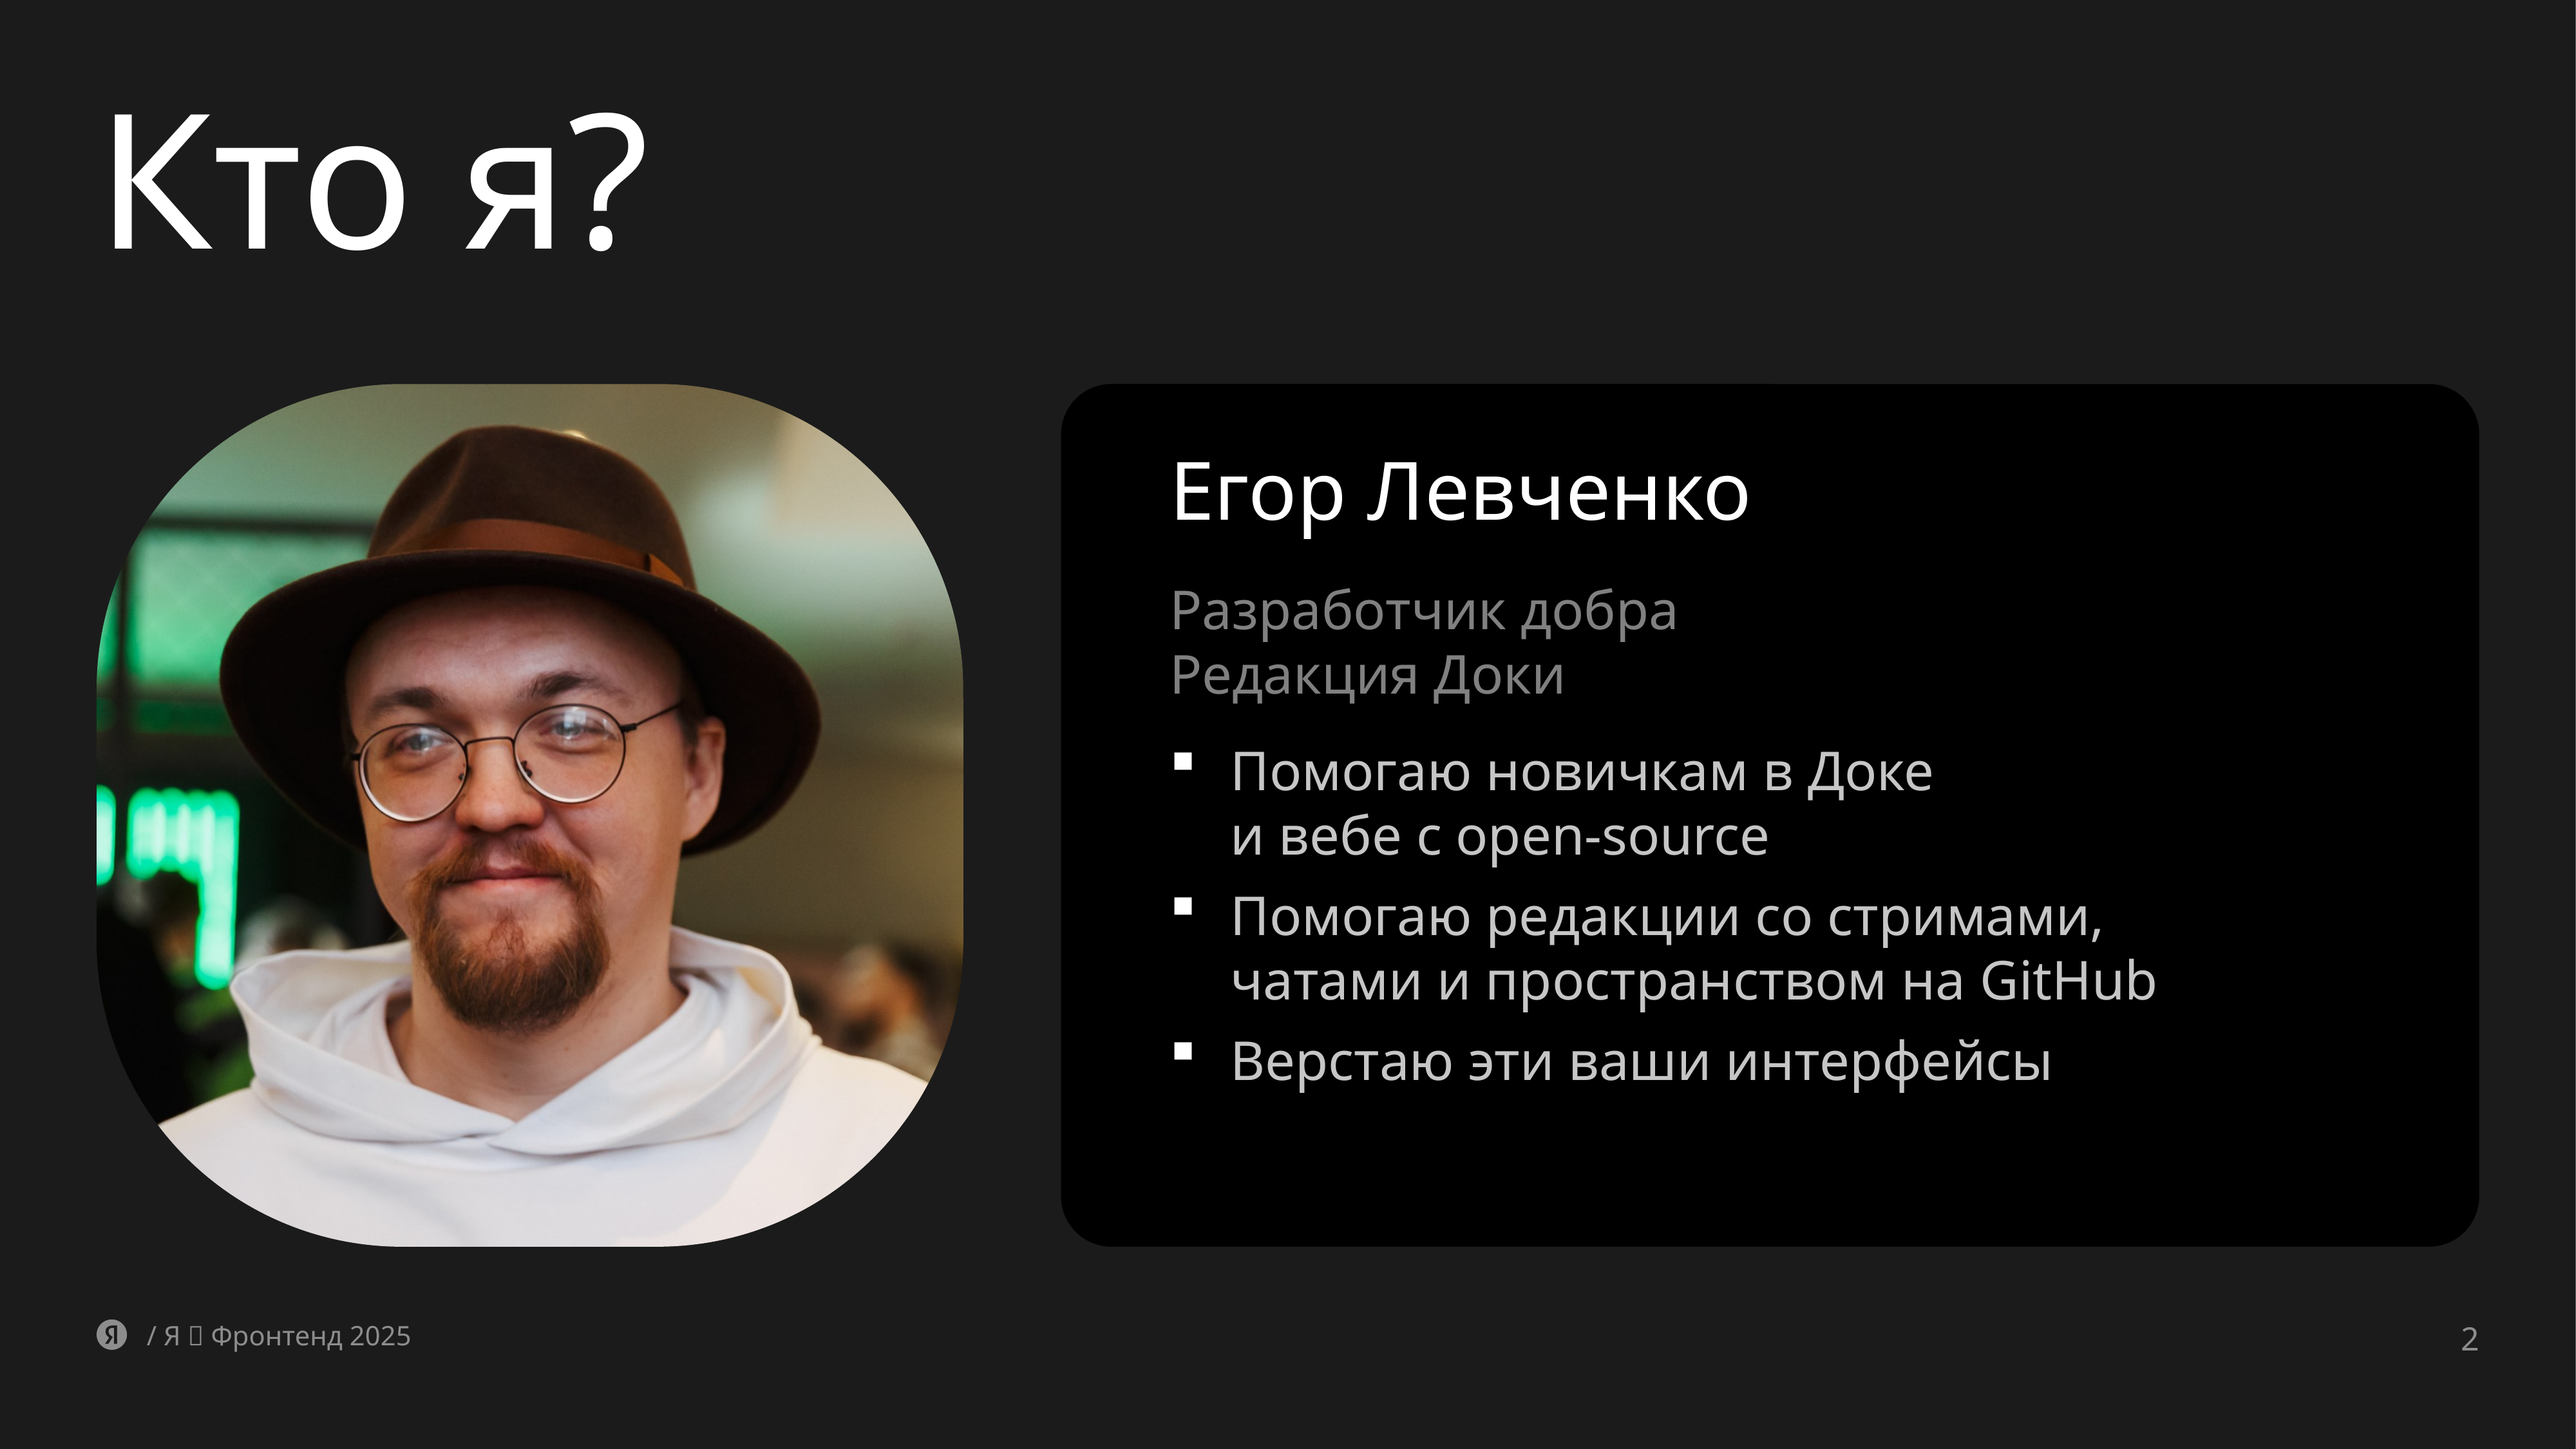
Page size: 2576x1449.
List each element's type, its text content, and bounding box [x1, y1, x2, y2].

slide_number 2 [2325, 1318, 2479, 1358]
list Разработчик добра Редакция Доки Помогаю новичкам в Доке и вебе с open-source Помогаю редакции со стримами, чатами и пространством на GitHub Верстаю эти ваши интерфейсы [1170, 576, 2387, 1103]
text_box [1061, 384, 2479, 1247]
list Егор Левченко [1170, 431, 2378, 527]
title Кто я? [97, 86, 2479, 289]
picture [96, 383, 964, 1247]
footer / Я 💛 Фронтенд 2025 [146, 1318, 1718, 1351]
